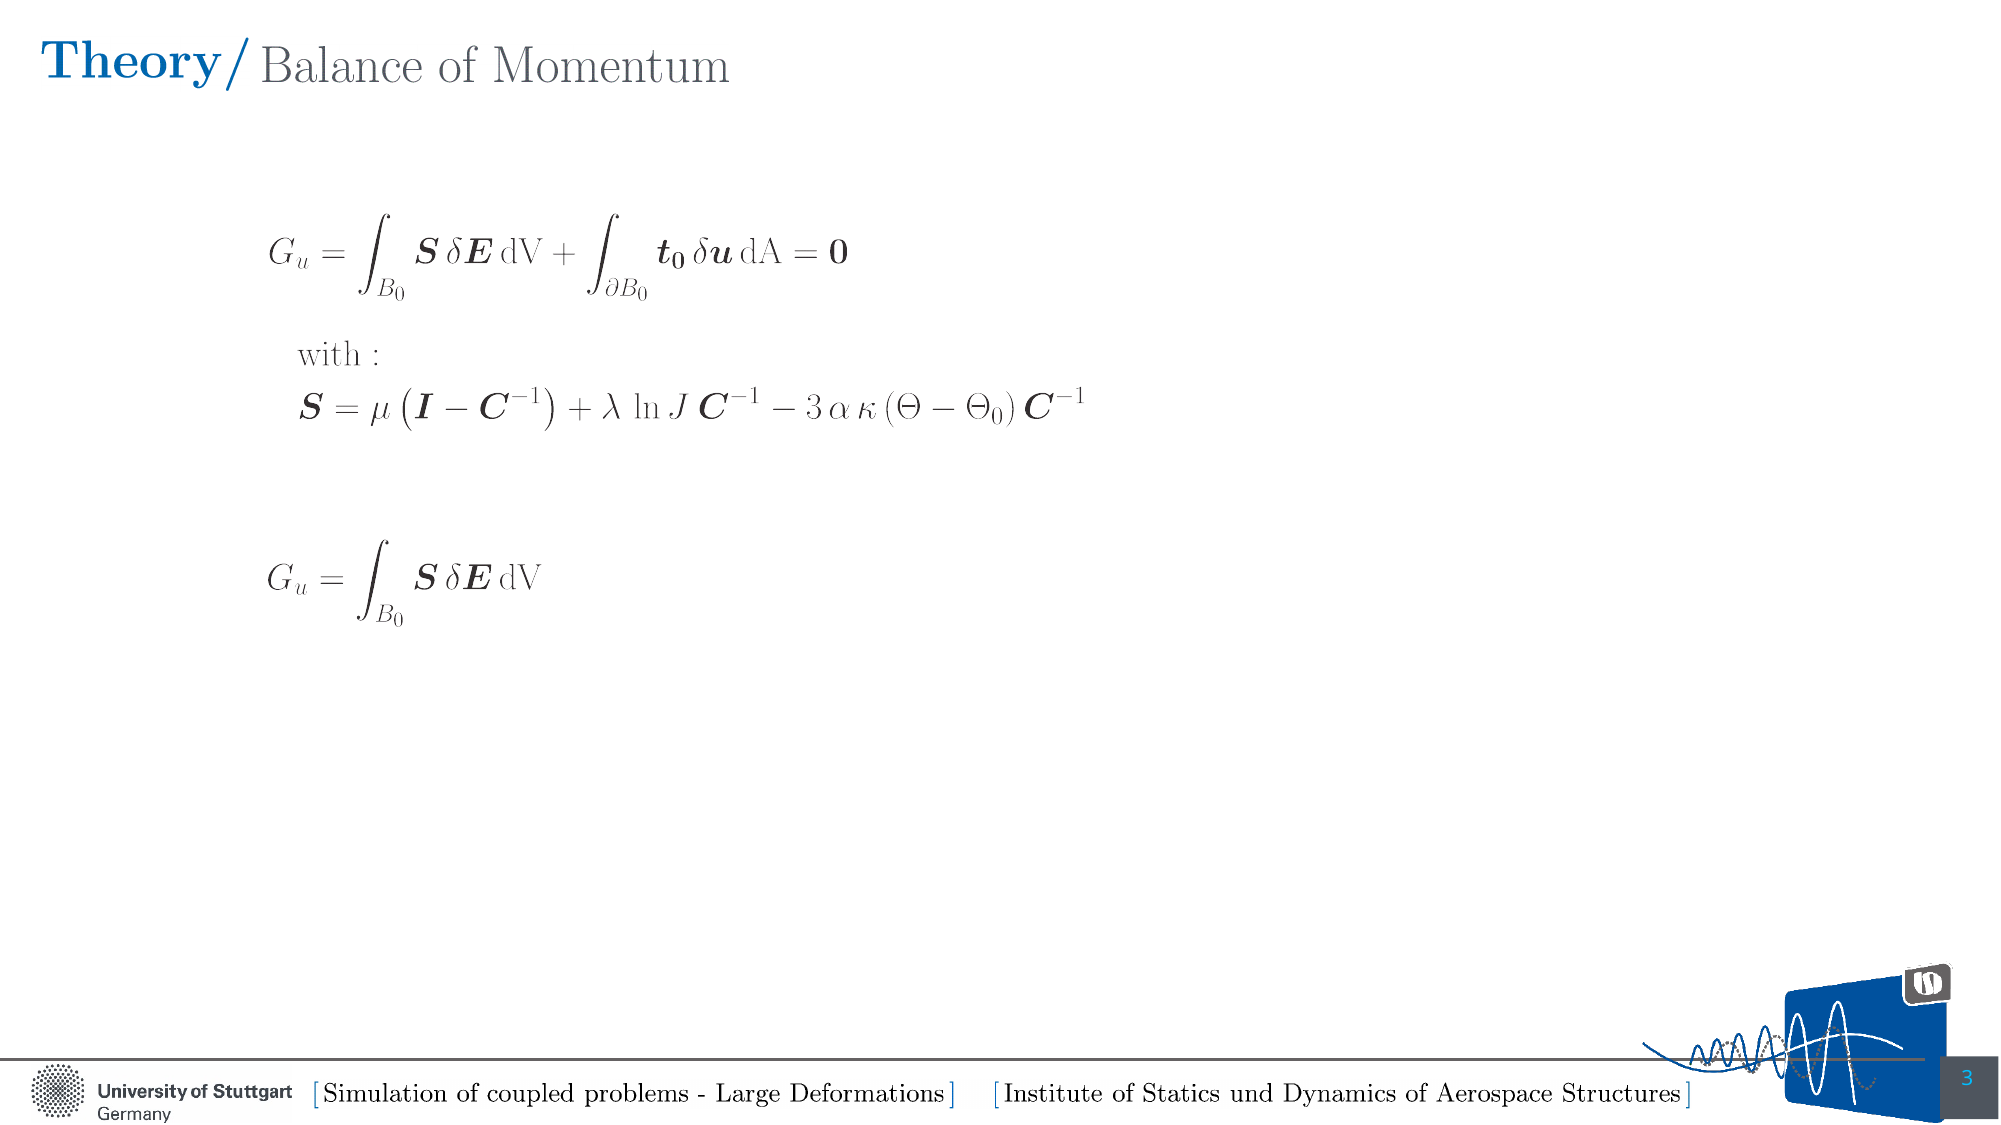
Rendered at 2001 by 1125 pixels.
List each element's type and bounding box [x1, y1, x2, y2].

picture [39, 1066, 264, 1118]
picture [41, 36, 250, 92]
picture [267, 212, 849, 303]
picture [267, 538, 543, 629]
picture [296, 339, 1085, 432]
text_box [0, 958, 1956, 1125]
picture [261, 43, 729, 85]
